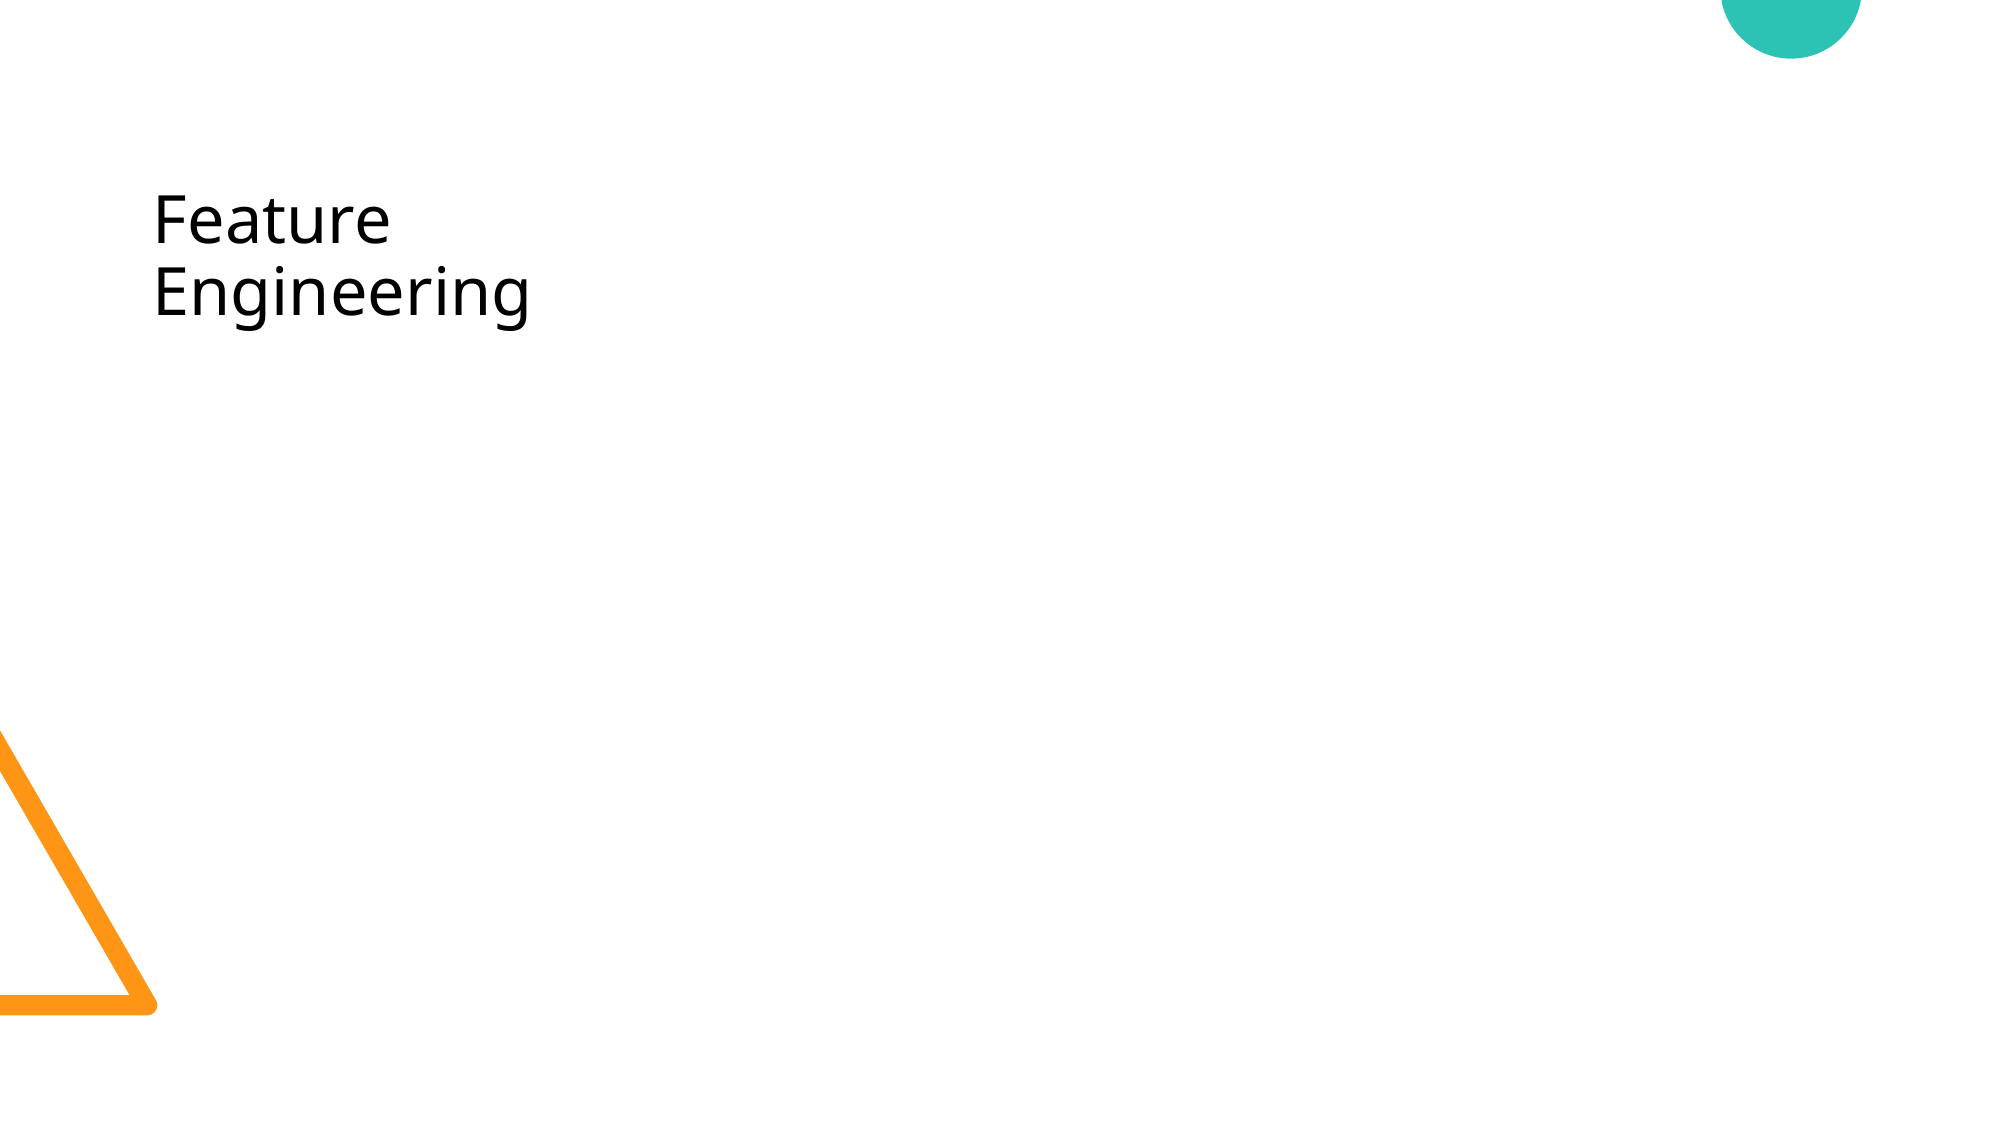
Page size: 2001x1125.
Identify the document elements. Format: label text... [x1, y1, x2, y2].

title Feature Engineering [137, 75, 783, 338]
